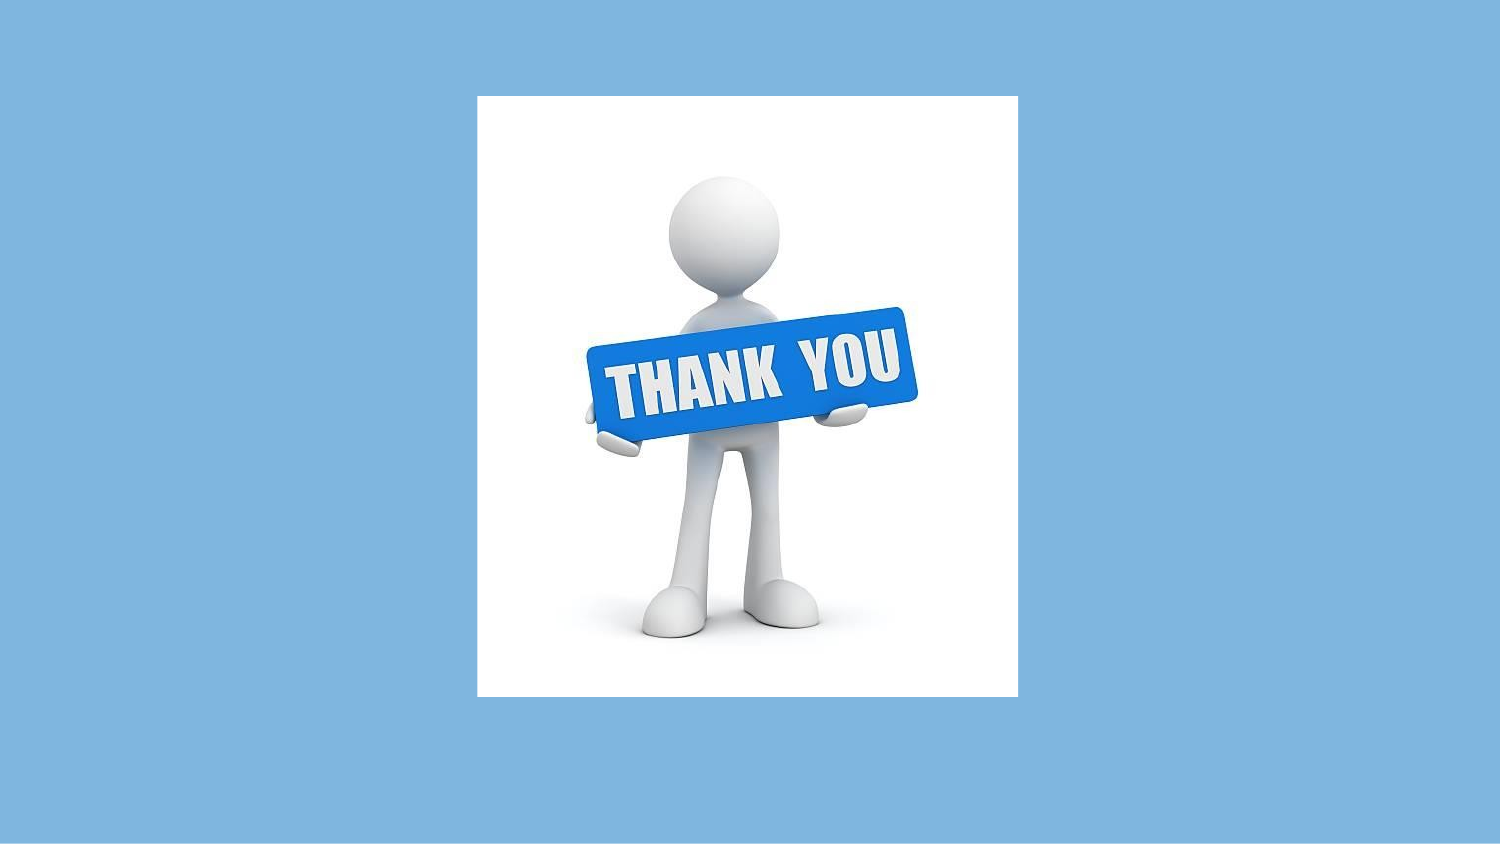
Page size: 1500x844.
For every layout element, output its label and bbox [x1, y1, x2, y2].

text_box [477, 96, 1019, 697]
text_box [0, 0, 1500, 844]
